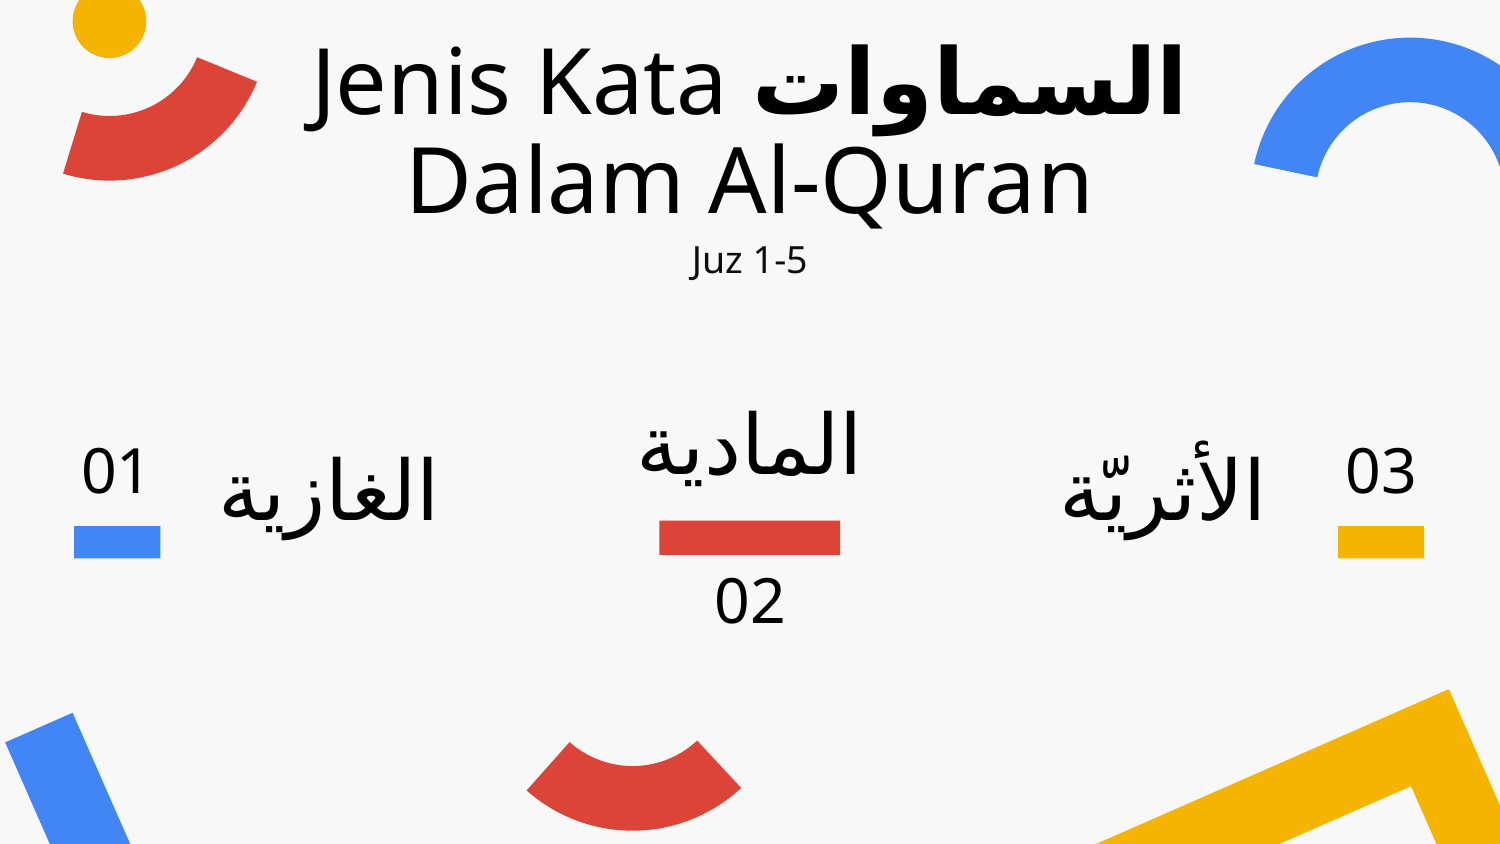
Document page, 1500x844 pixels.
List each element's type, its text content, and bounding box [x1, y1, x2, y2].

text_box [618, 382, 882, 651]
text_box [5, 712, 131, 844]
text_box [72, 0, 147, 59]
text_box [1067, 689, 1500, 844]
text_box 01 [30, 415, 203, 520]
text_box Jenis Kata السماوات Dalam Al-Quran Juz 1-5 [258, 20, 1241, 287]
text_box [63, 57, 257, 181]
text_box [1031, 416, 1468, 559]
text_box [74, 526, 161, 559]
text_box الغازية [197, 430, 461, 545]
text_box [1254, 37, 1500, 178]
text_box [526, 740, 742, 831]
